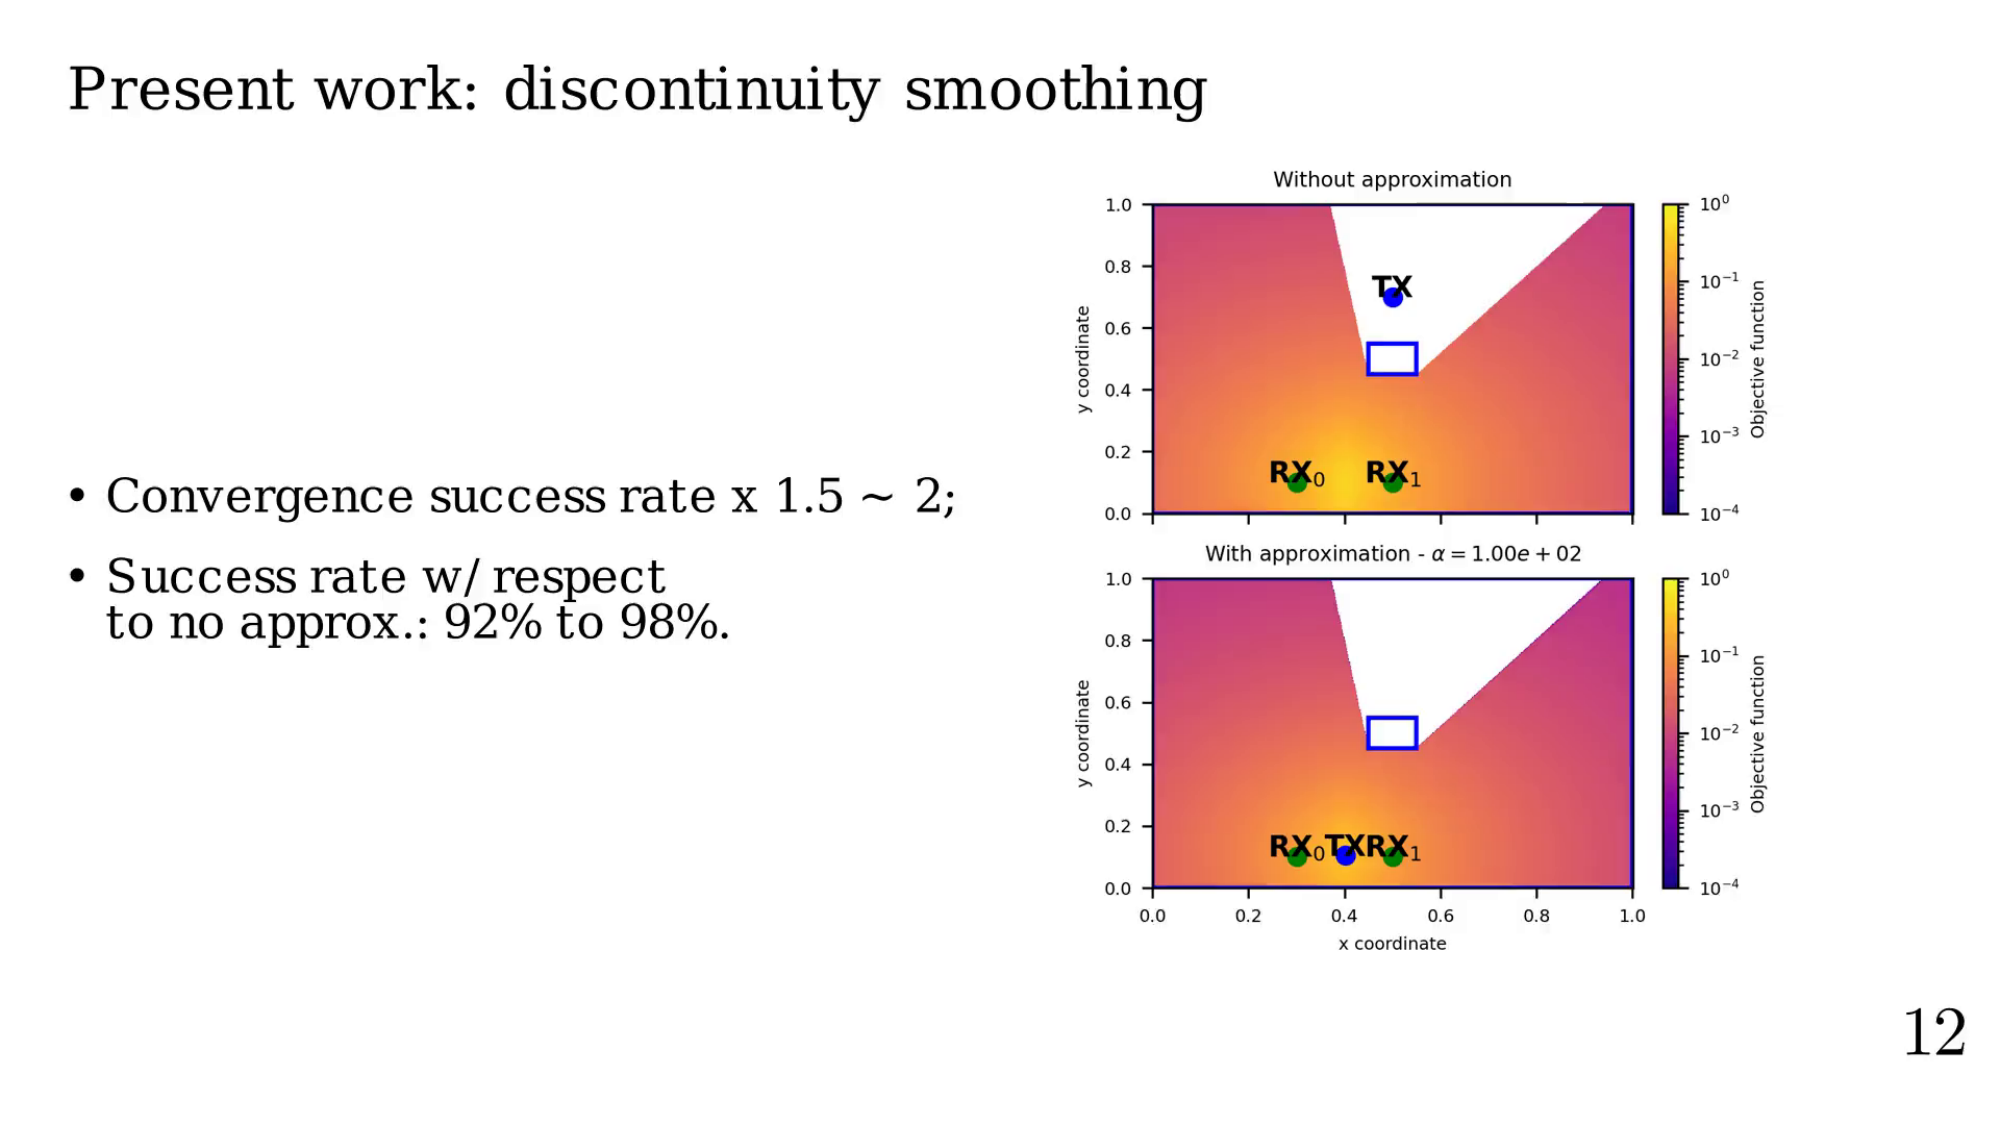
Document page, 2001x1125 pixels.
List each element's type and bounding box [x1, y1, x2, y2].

text_box [0, 0, 2000, 1125]
